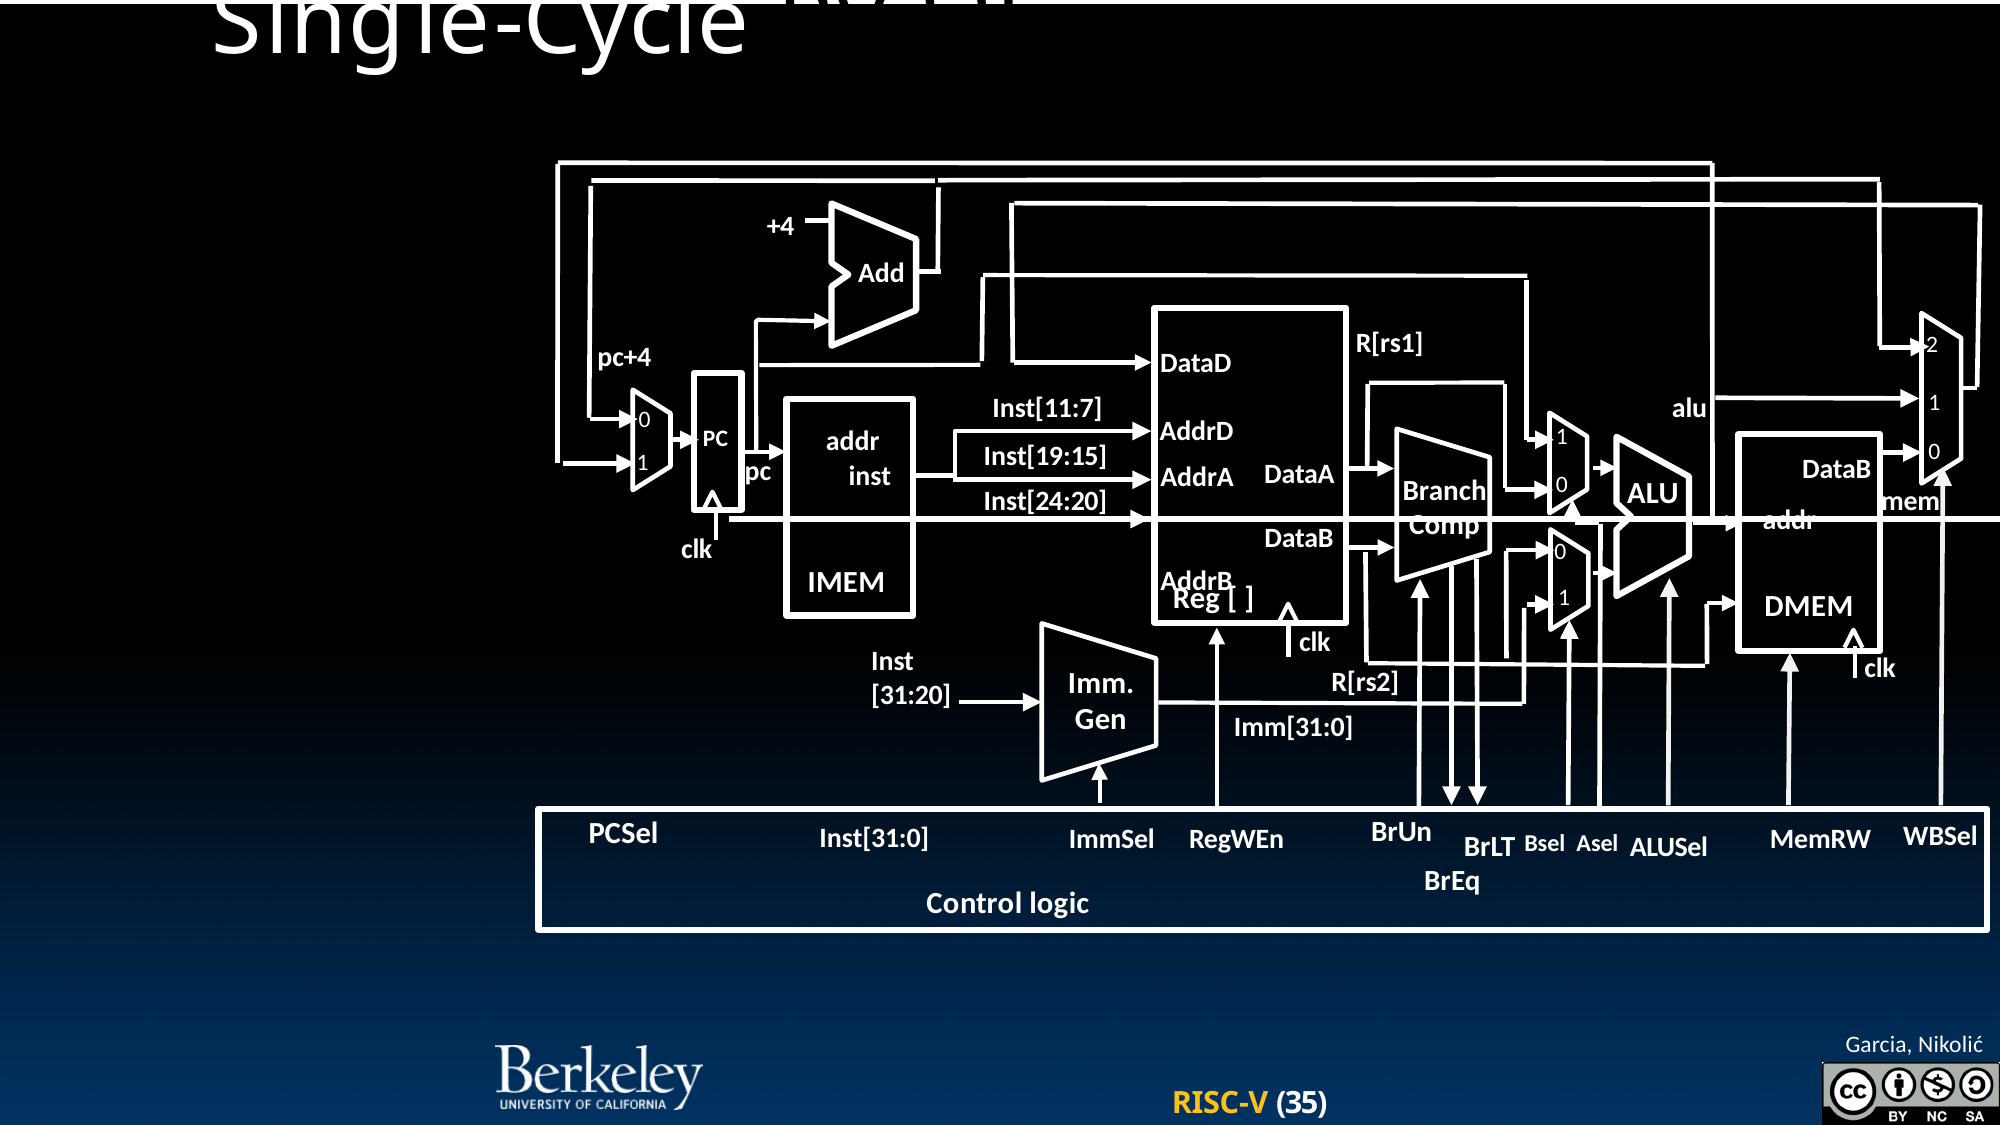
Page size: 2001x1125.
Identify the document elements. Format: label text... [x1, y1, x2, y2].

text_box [1930, 199, 1984, 539]
picture [0, 4, 2000, 1125]
title Single-Cycle RV32I Datapath [209, 0, 1241, 4]
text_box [1930, 384, 1981, 809]
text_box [554, 159, 1930, 473]
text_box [534, 539, 1992, 934]
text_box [629, 473, 1743, 811]
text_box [1743, 409, 1953, 809]
